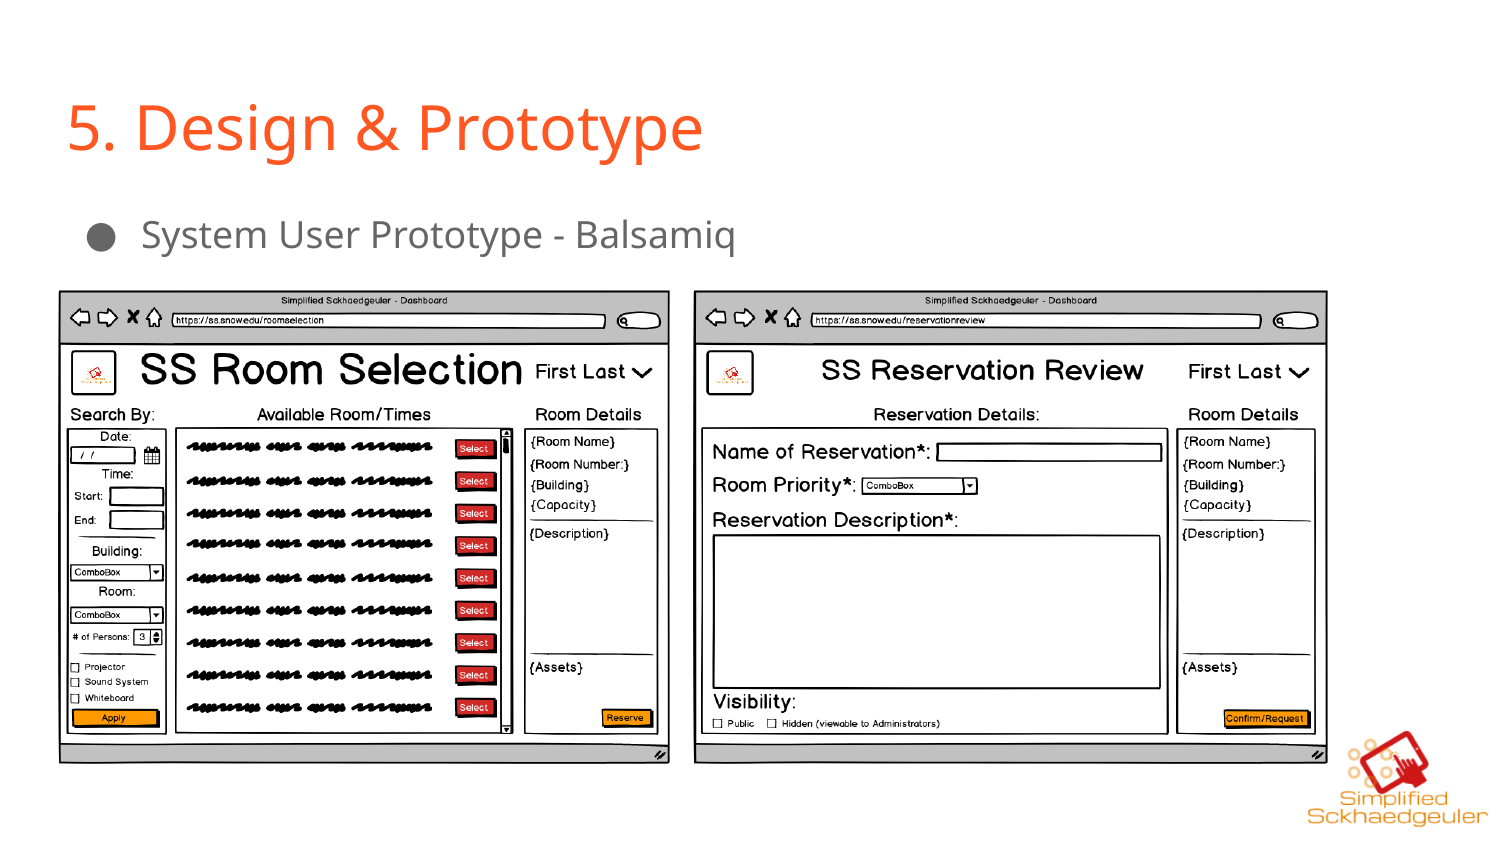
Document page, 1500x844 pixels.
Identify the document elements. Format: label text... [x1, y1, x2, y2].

title 5. Design & Prototype [51, 72, 1449, 167]
picture [692, 289, 1500, 844]
picture [58, 289, 670, 764]
list System User Prototype - Balsamiq [51, 189, 1449, 750]
